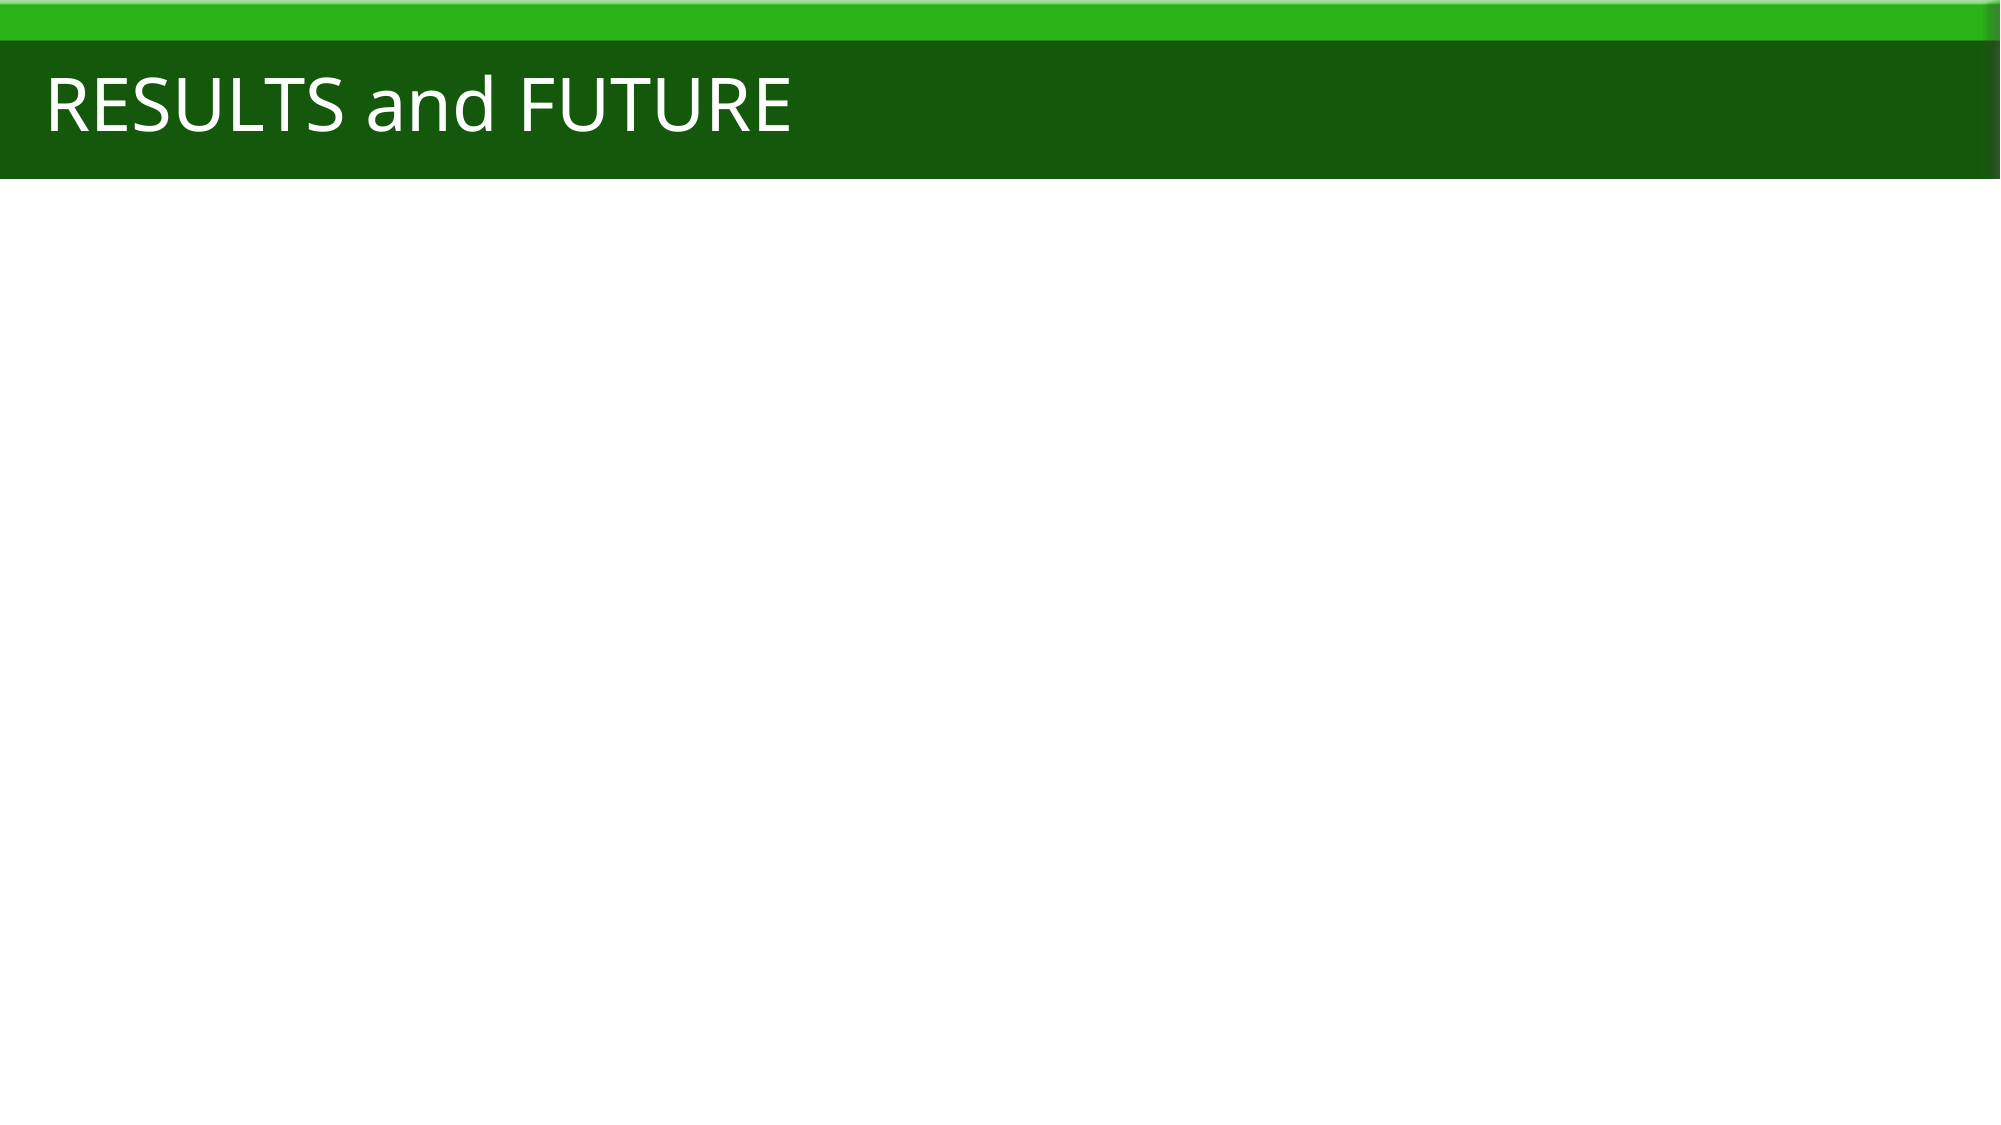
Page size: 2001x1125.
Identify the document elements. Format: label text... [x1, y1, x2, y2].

picture [0, 0, 2000, 443]
title RESULTS and FUTURE [29, 59, 1980, 156]
